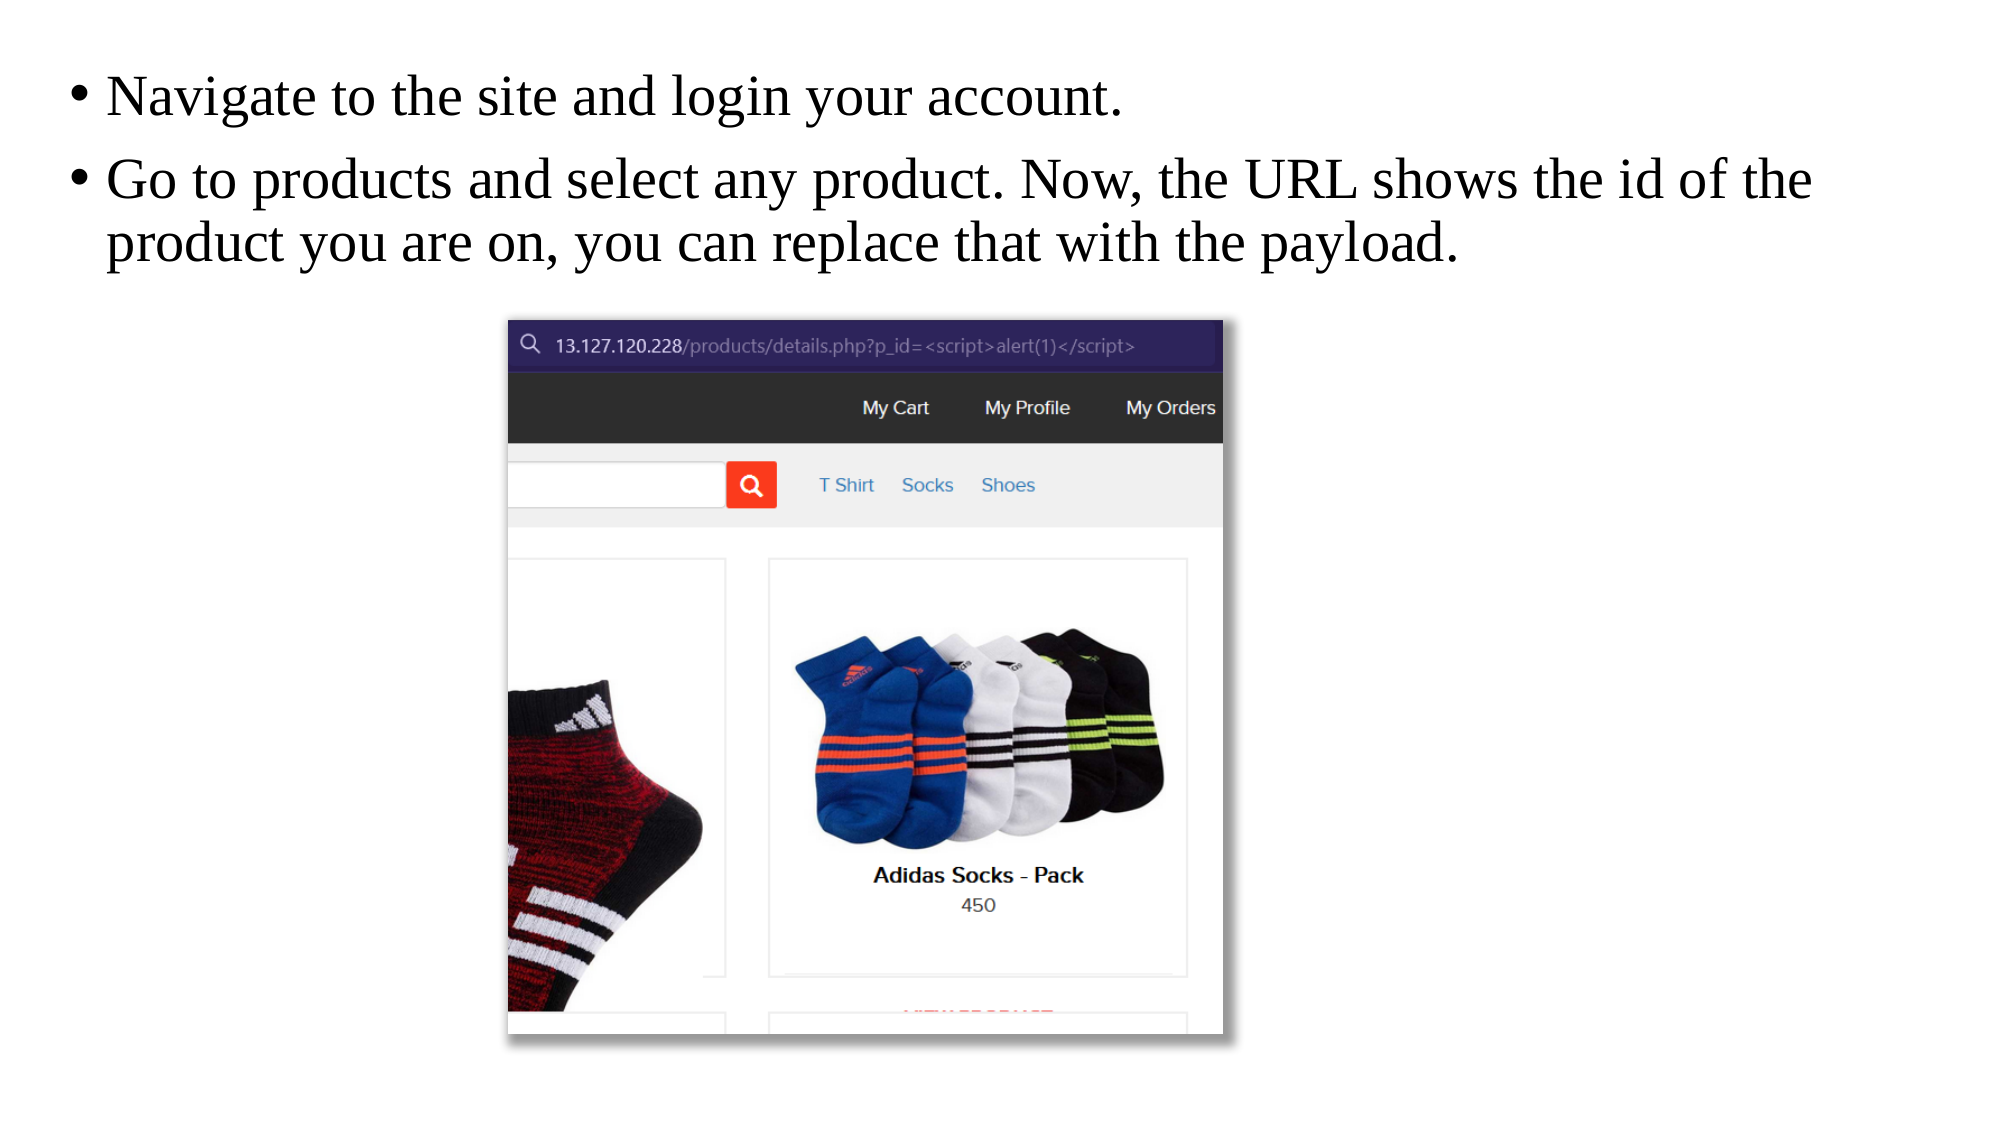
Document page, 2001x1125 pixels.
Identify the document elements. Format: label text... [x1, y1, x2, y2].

picture [508, 319, 1223, 1034]
list Navigate to the site and login your account. Go to products and select any product. Now, the URL shows the id of the product you are on, you can replace that with the payload. [54, 57, 1936, 1068]
